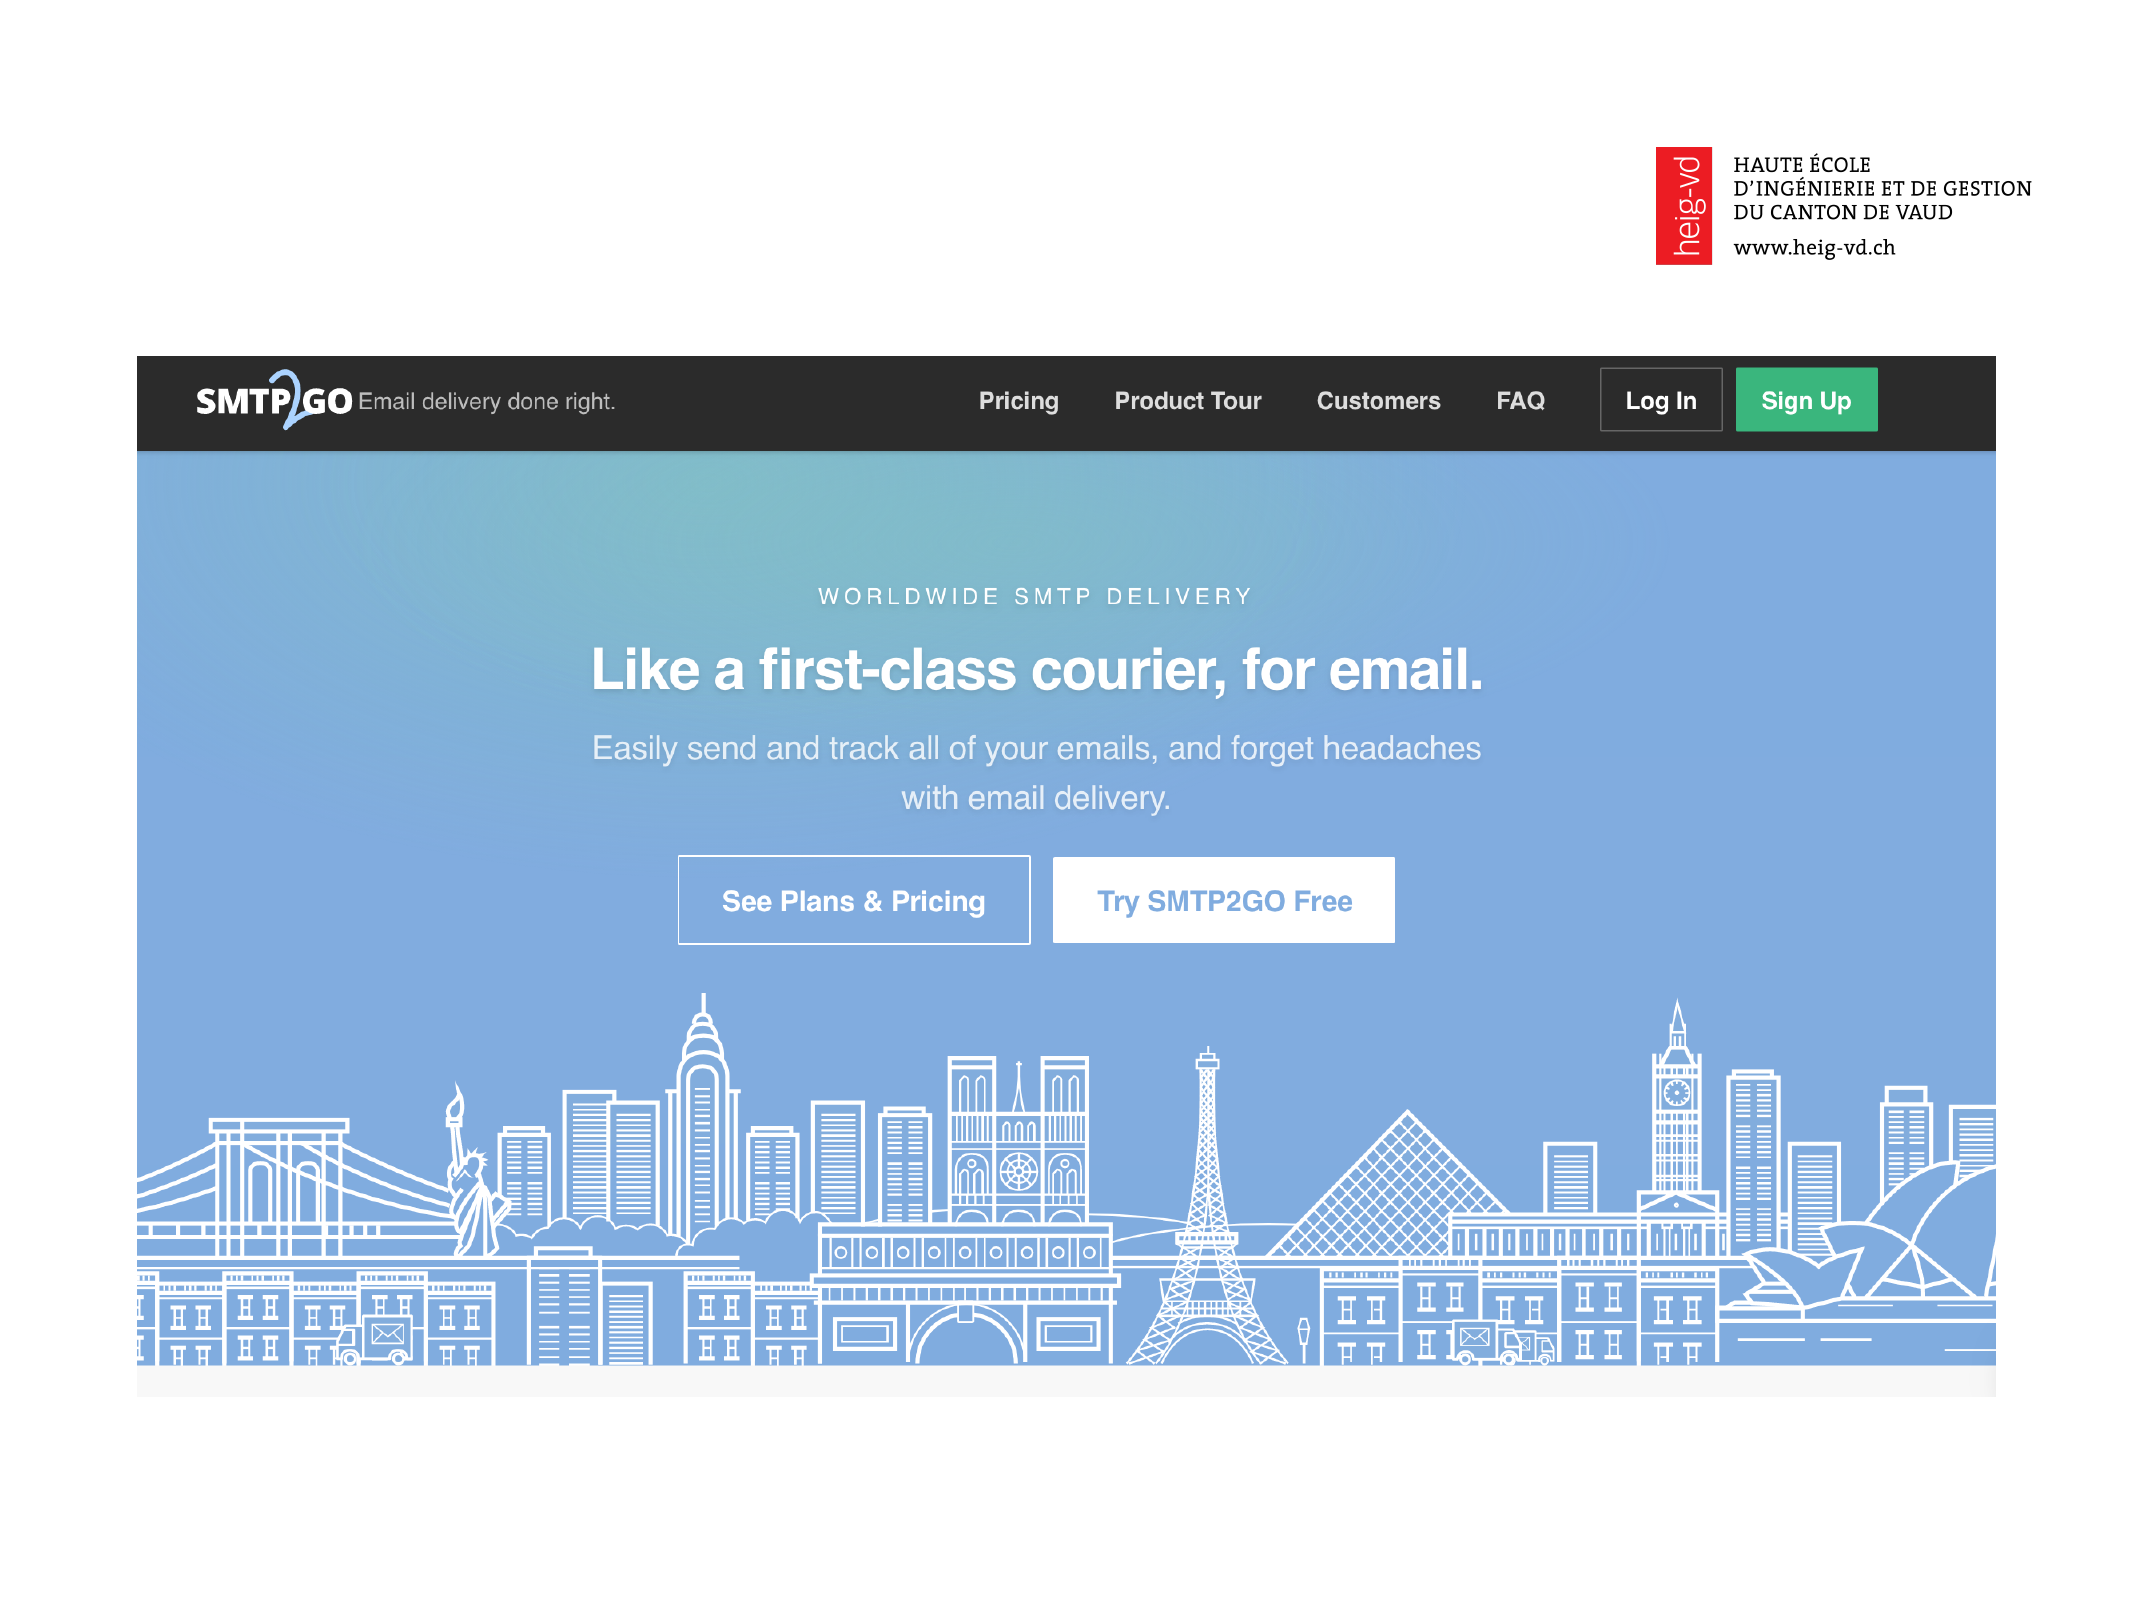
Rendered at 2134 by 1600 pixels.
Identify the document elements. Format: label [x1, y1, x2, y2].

picture [1656, 147, 2043, 265]
picture [137, 355, 1996, 1397]
